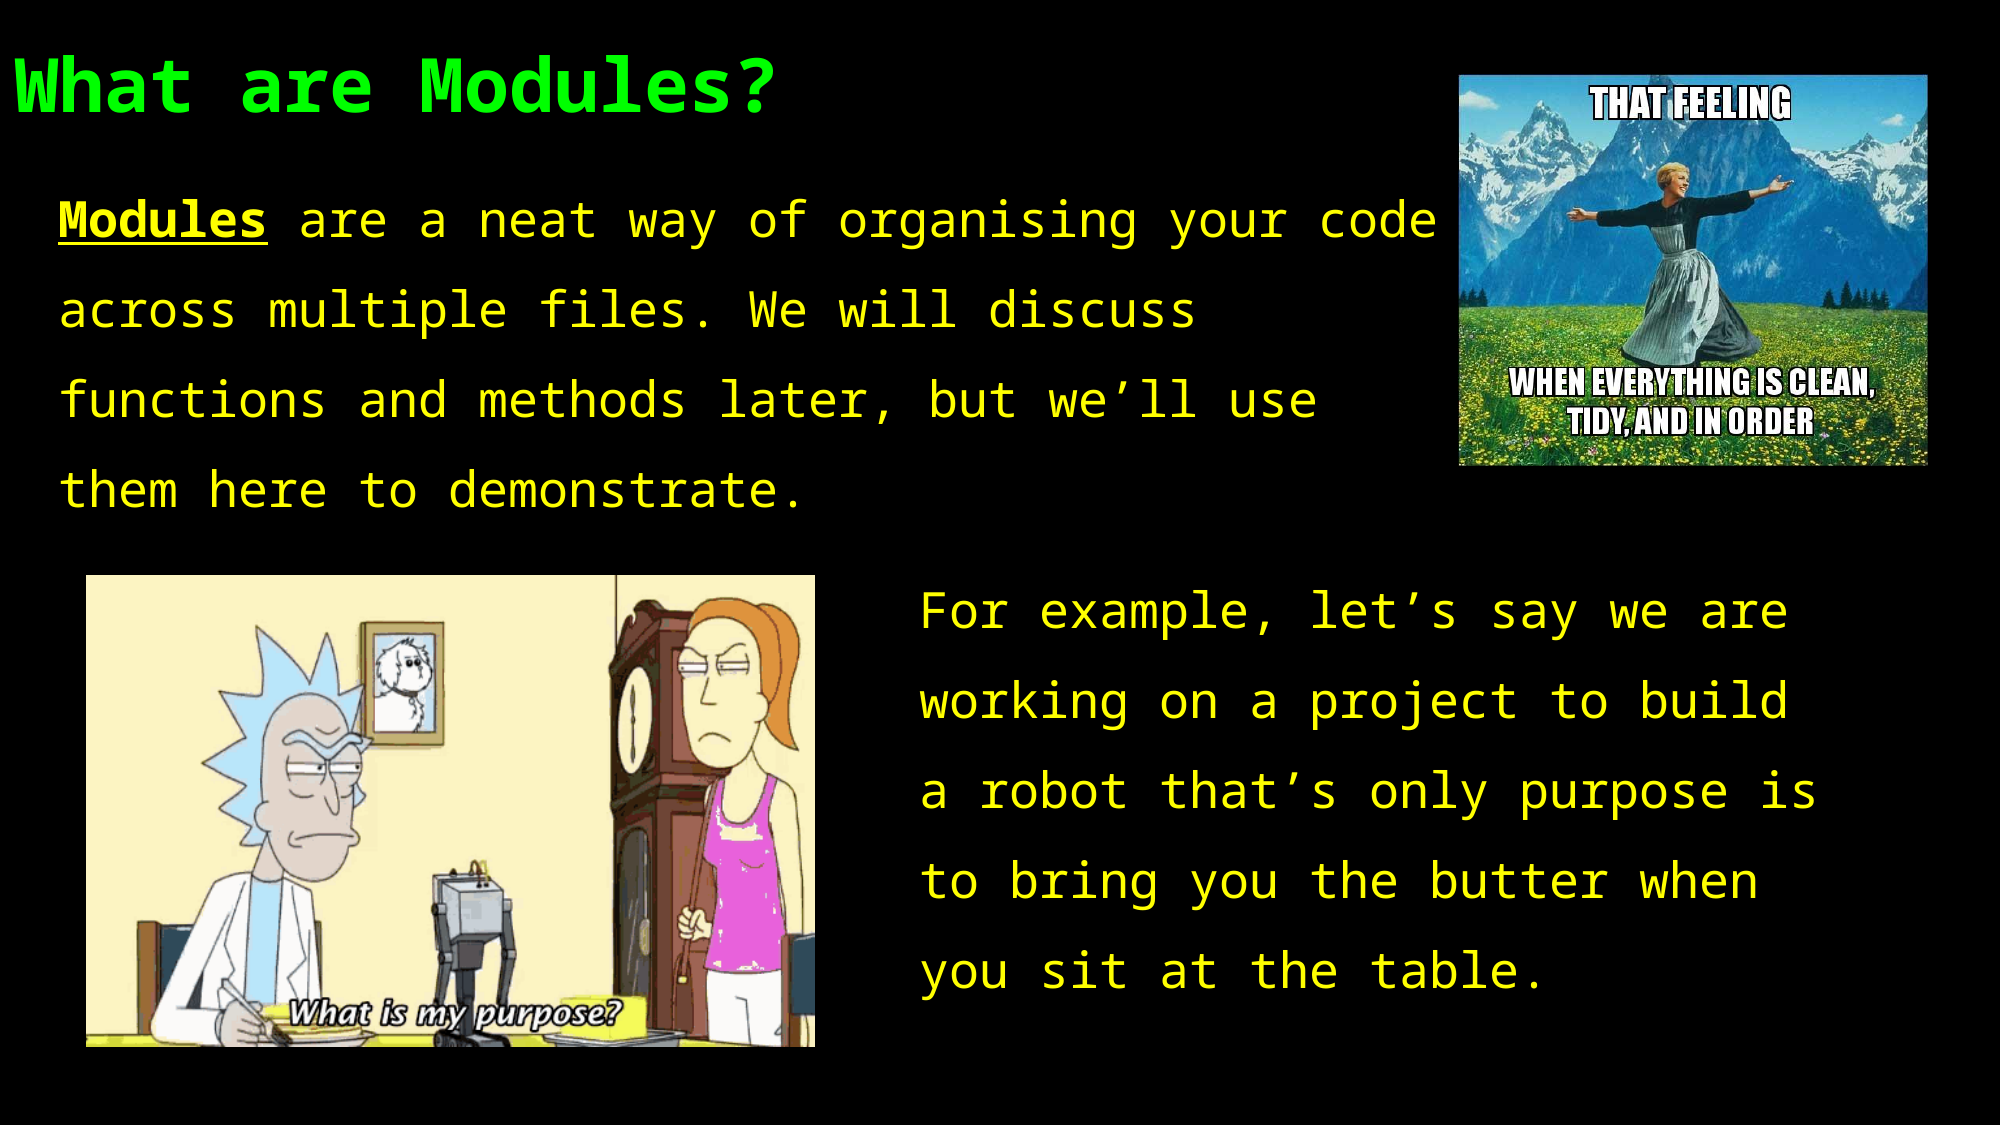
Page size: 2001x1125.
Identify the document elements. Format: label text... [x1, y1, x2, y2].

picture [1458, 74, 1928, 466]
text_box Modules are a neat way of organising your code across multiple files. We will discuss functions and methods later, but we’ll use them here to demonstrate. [43, 150, 1459, 526]
text_box What are Modules? [0, 29, 815, 135]
picture [86, 575, 815, 1047]
text_box For example, let’s say we are working on a project to build a robot that’s only purpose is to bring you the butter when you sit at the table. [904, 541, 1844, 1007]
